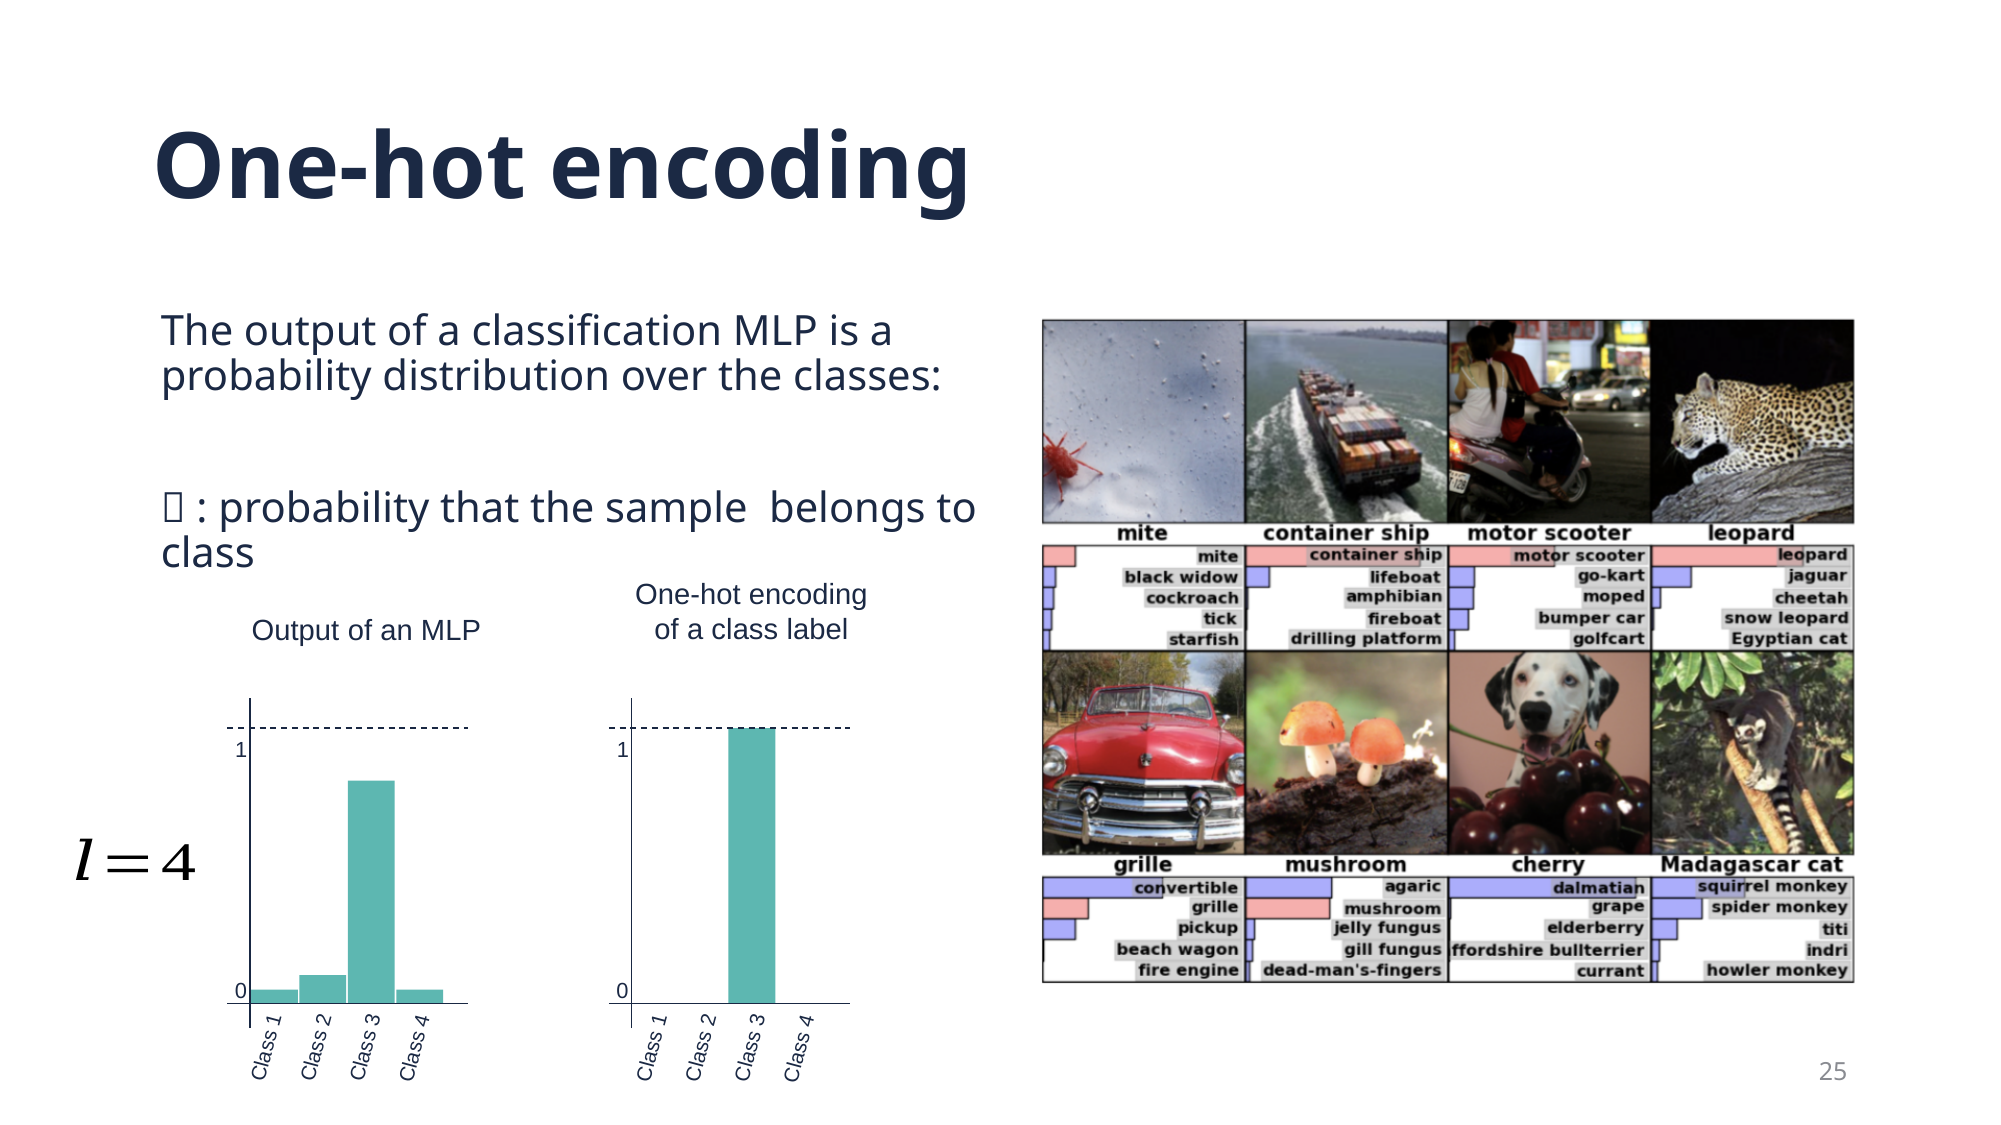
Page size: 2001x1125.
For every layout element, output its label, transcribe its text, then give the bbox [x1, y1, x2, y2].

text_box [601, 698, 851, 1099]
title One-hot encoding [137, 59, 1863, 278]
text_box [219, 698, 469, 1100]
picture [1018, 300, 1863, 1006]
slide_number 25 [1412, 1042, 1863, 1103]
